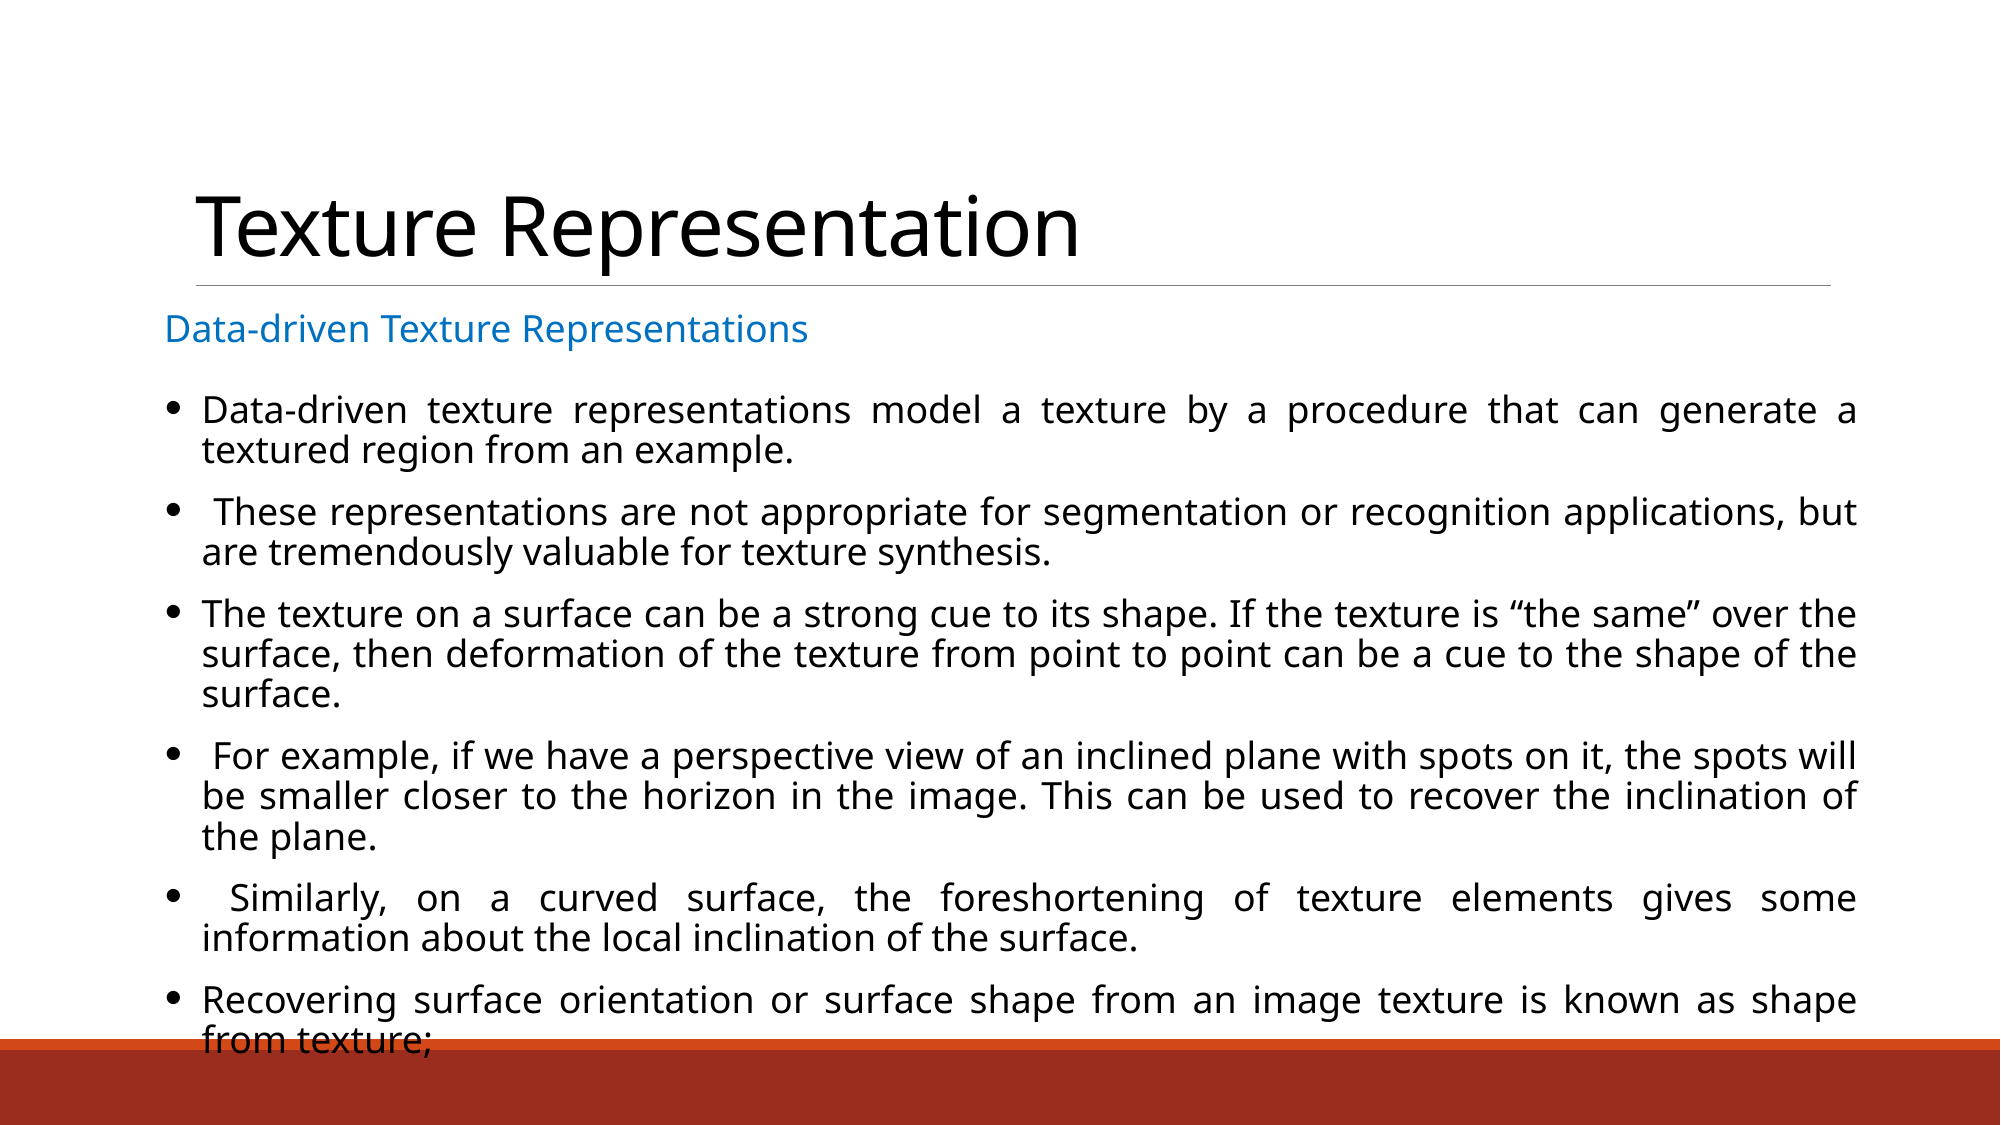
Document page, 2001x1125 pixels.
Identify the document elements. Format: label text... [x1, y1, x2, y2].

list Data-driven Texture Representations Data-driven texture representations model a texture by a procedure that can generate a textured region from an example. These representations are not appropriate for segmentation or recognition applications, but are tremendously valuable for texture synthesis. The texture on a surface can be a strong cue to its shape. If the texture is “the same” over the surface, then deformation of the texture from point to point can be a cue to the shape of the surface. For example, if we have a perspective view of an inclined plane with spots on it, the spots will be smaller closer to the horizon in the image. This can be used to recover the inclination of the plane. Similarly, on a curved surface, the foreshortening of texture elements gives some information about the local inclination of the surface. Recovering surface orientation or surface shape from an image texture is known as shape from texture; [149, 302, 1875, 1024]
text_box Texture Representation [179, 156, 1905, 303]
